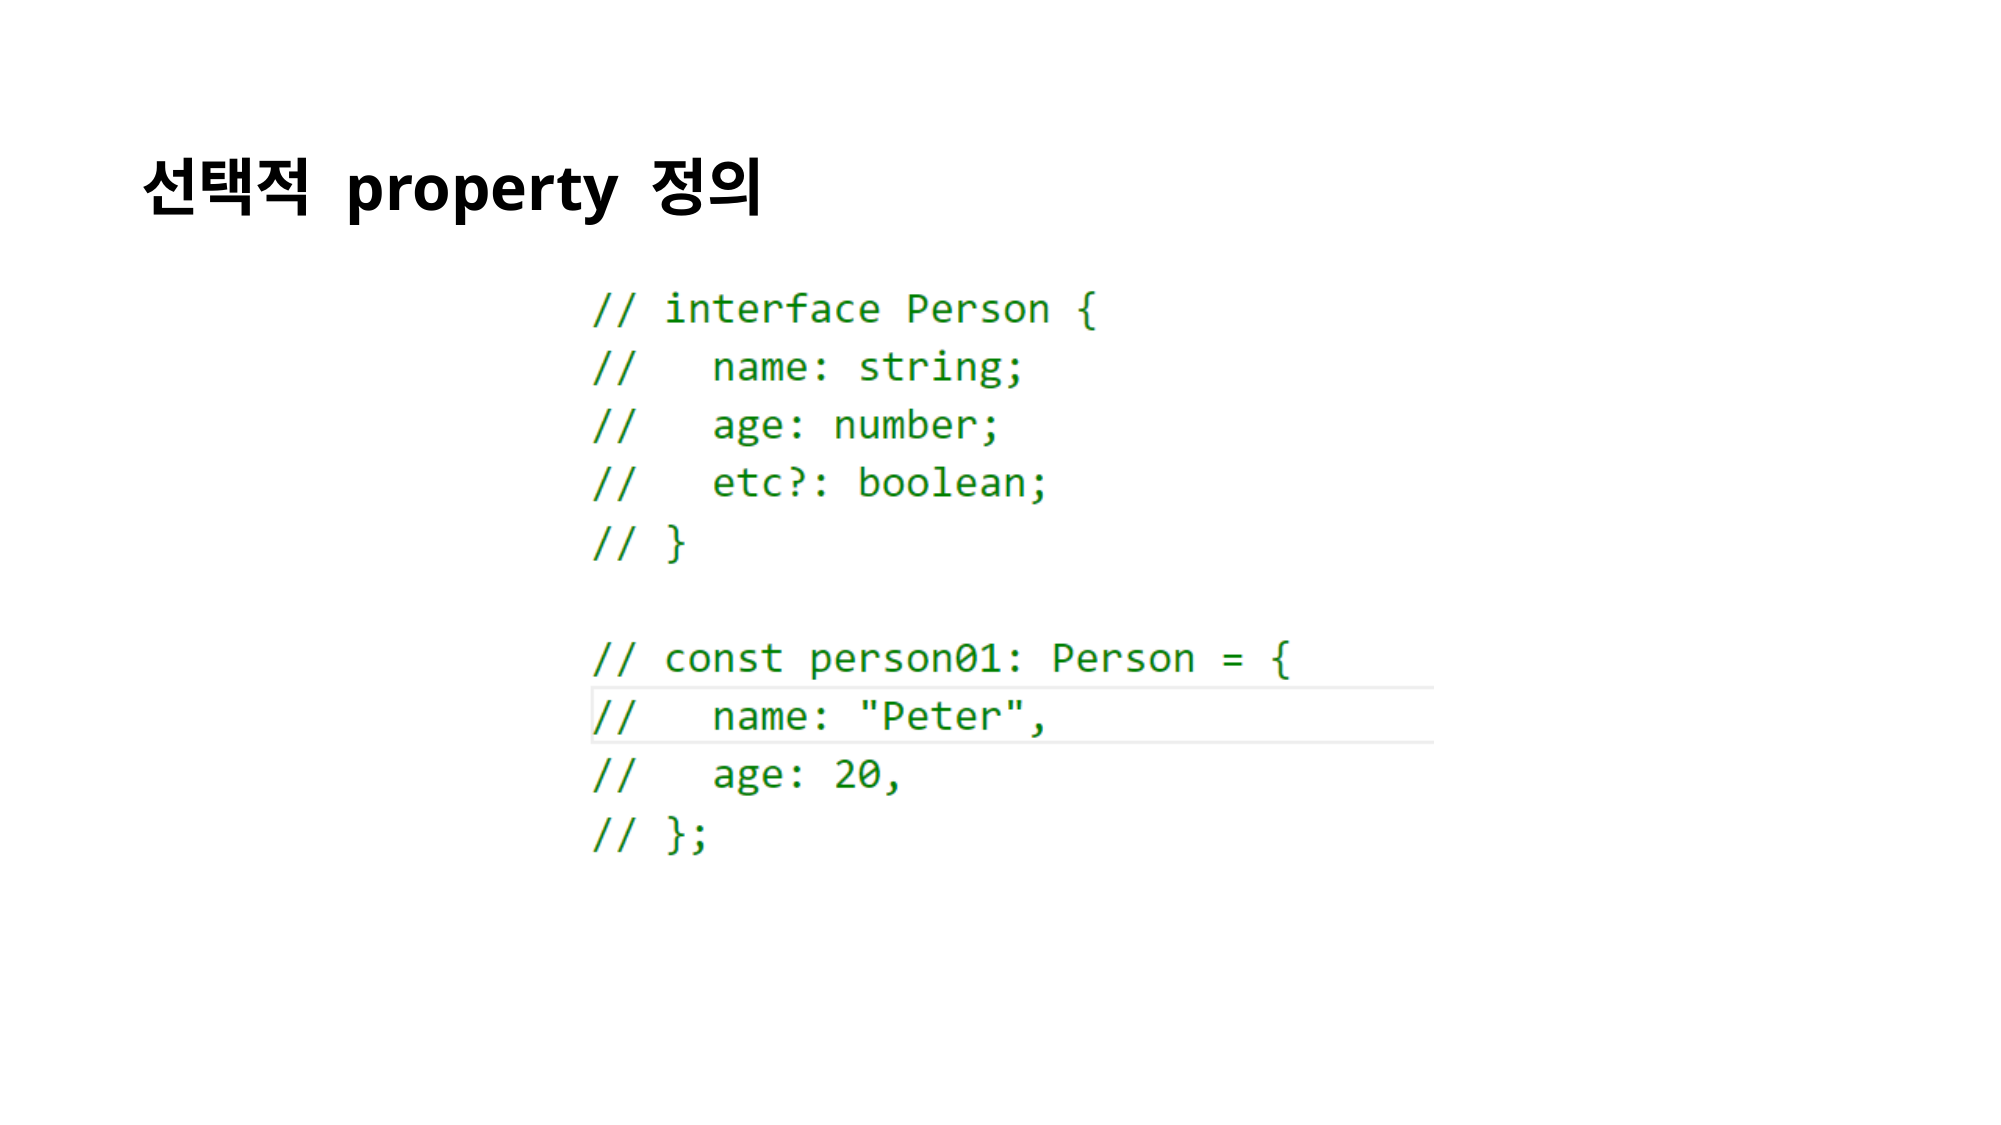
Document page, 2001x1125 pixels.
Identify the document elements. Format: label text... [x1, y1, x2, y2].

text_box 선택적 property 정의 [126, 140, 1874, 231]
picture [566, 268, 1434, 857]
